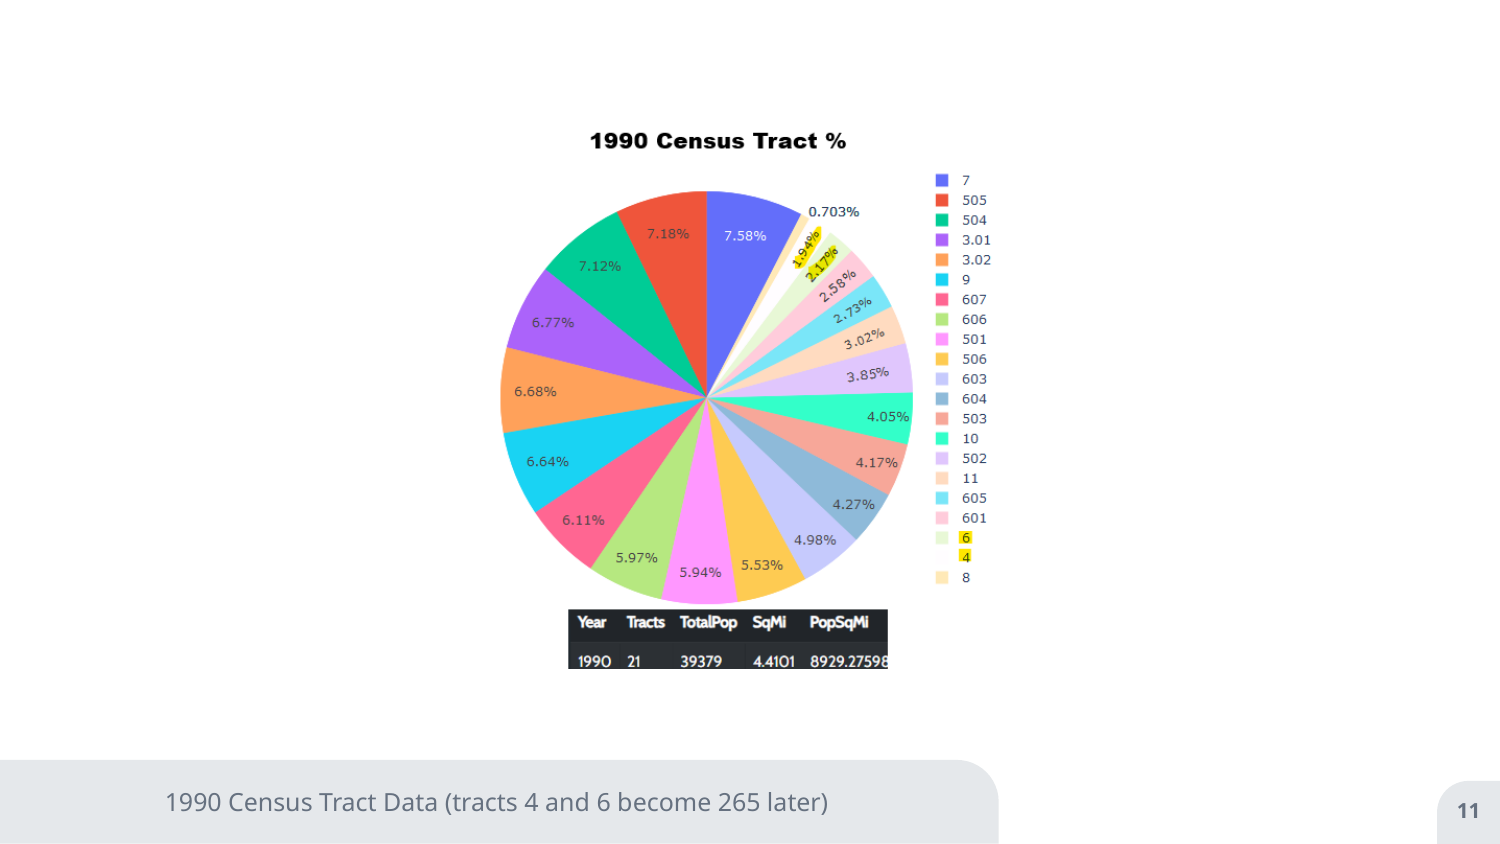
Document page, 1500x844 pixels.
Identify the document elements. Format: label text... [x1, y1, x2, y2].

slide_number 11 [1437, 780, 1500, 844]
picture [489, 91, 1011, 669]
list 1990 Census Tract Data (tracts 4 and 6 become 265 later) [9, 759, 985, 844]
